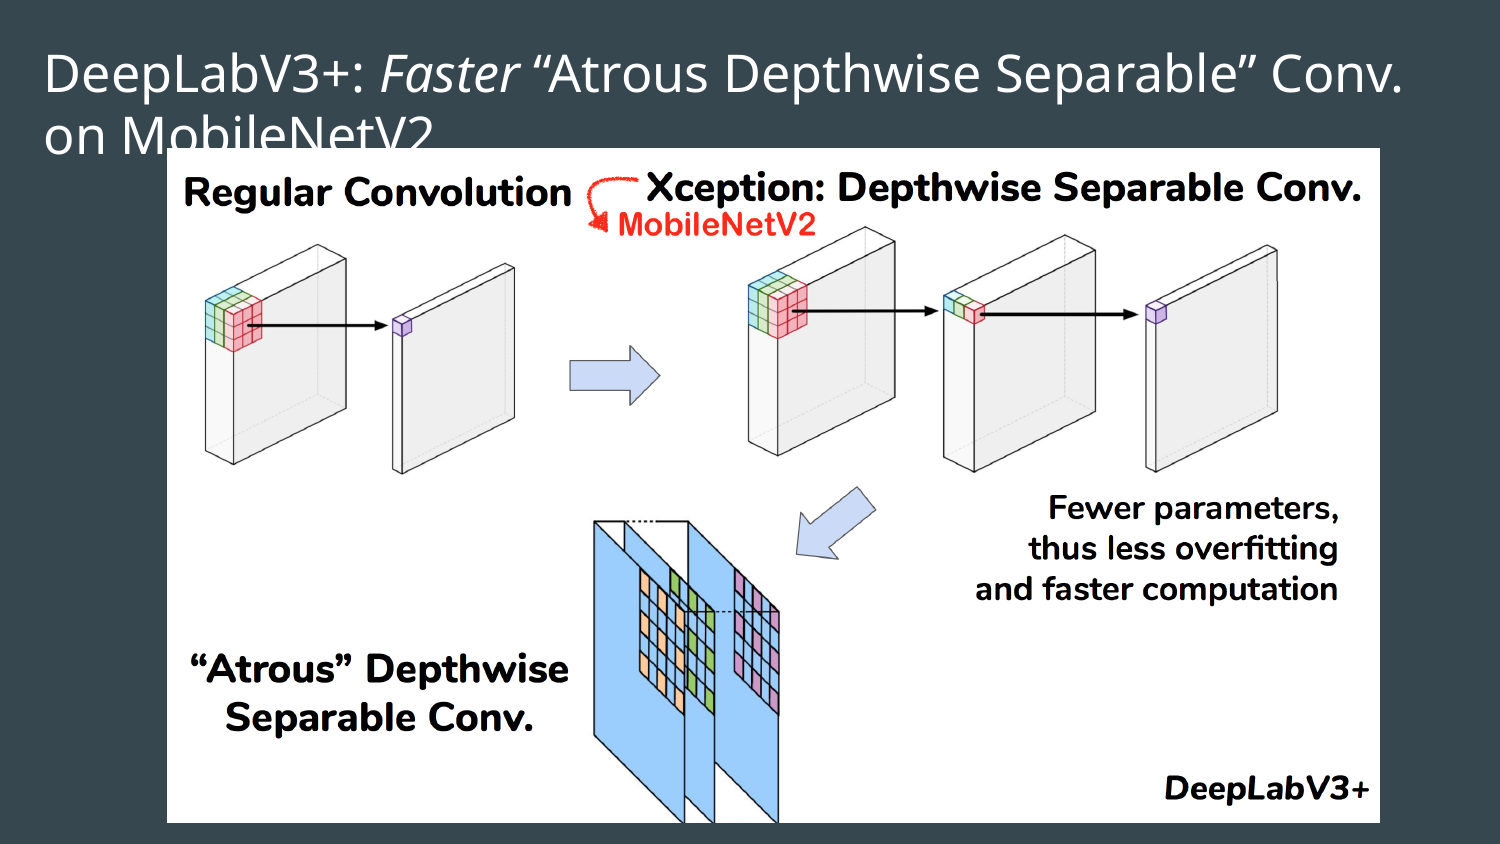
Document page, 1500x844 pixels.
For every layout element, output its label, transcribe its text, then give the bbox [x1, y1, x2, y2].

picture [167, 147, 1380, 823]
title DeepLabV3+: Faster “Atrous Depthwise Separable” Conv. on MobileNetV2 [29, 25, 1483, 120]
